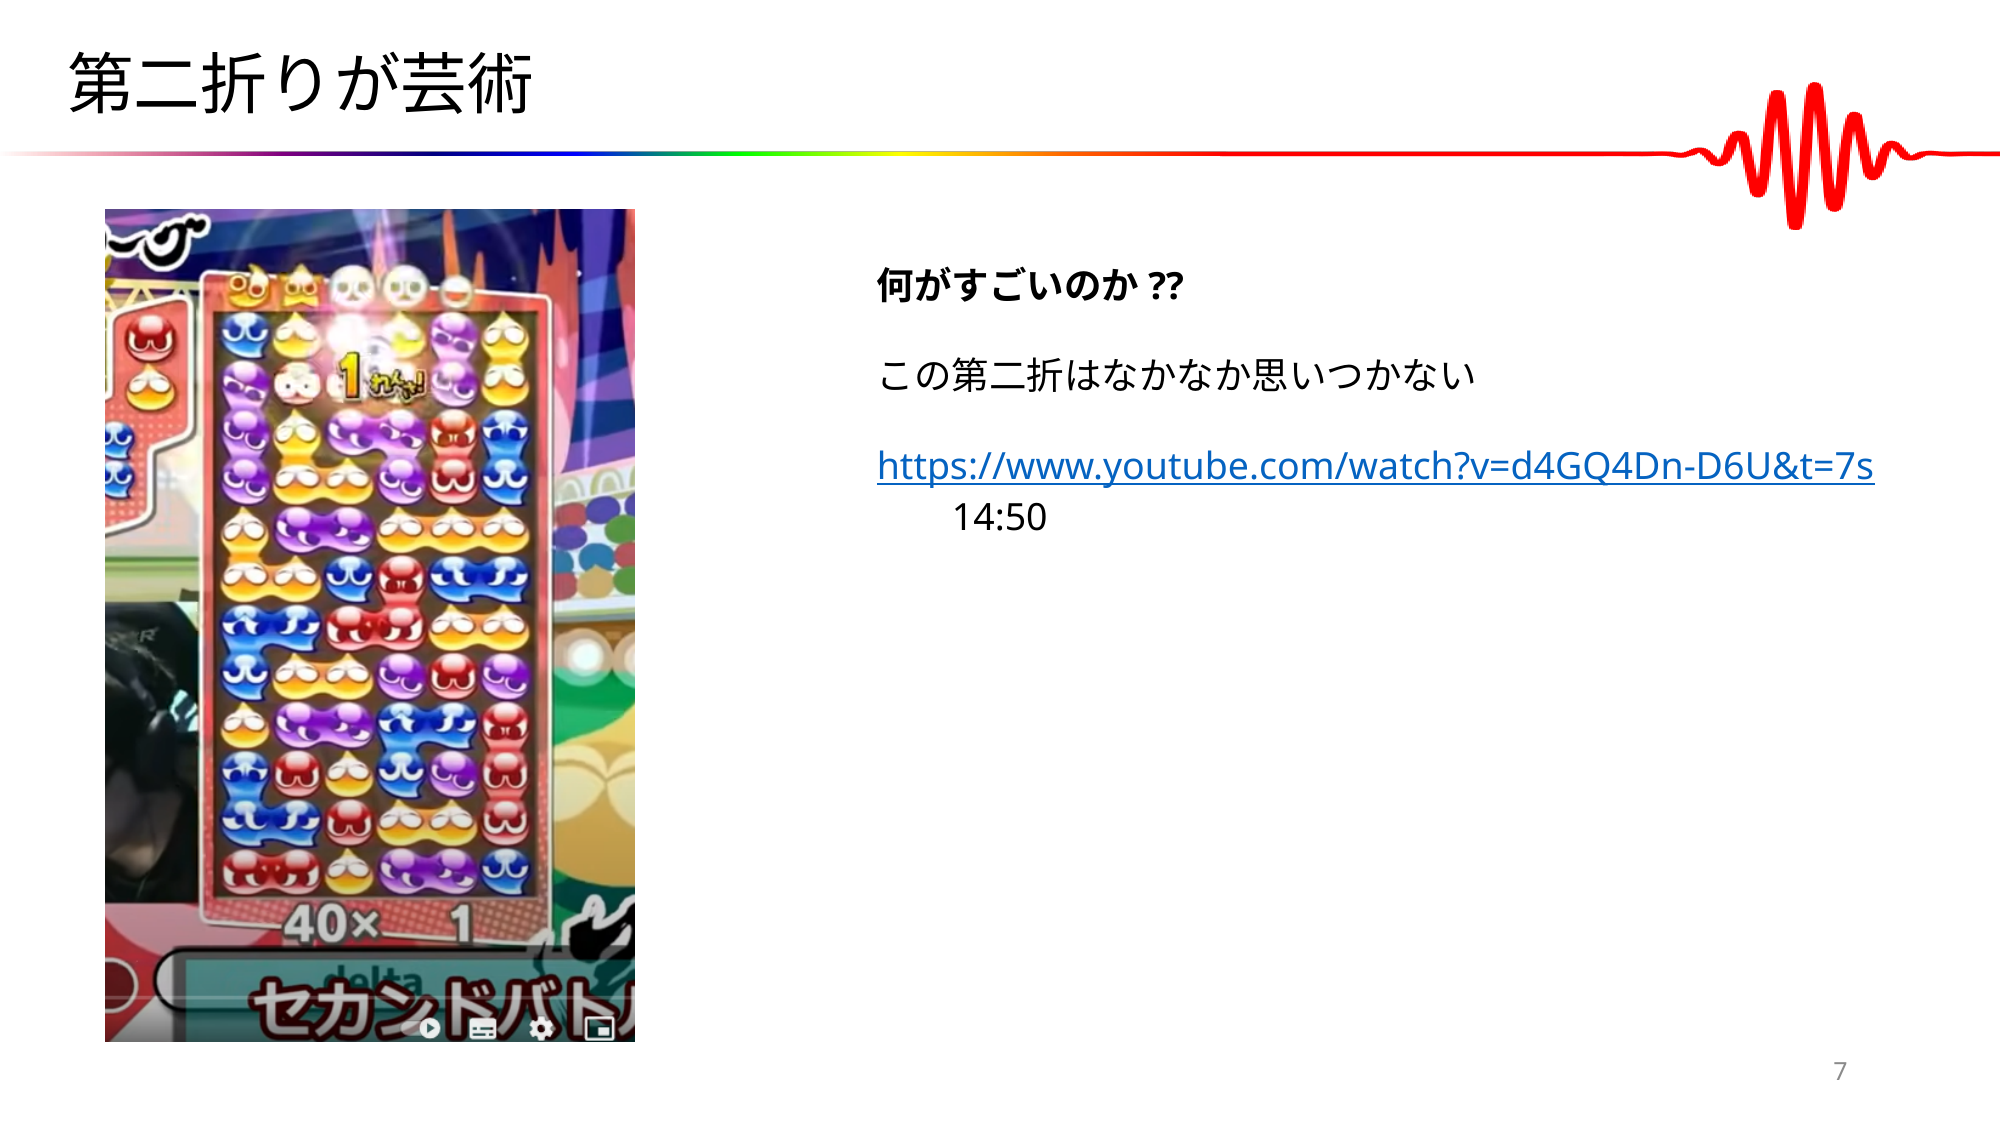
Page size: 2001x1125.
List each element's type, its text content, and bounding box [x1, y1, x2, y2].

slide_number 7 [1412, 1042, 1863, 1103]
text_box 第二折りが芸術 [52, 34, 1330, 82]
text_box 何がすごいのか?? この第二折はなかなか思いつかない https://www.youtube.com/watch?v=d4GQ4Dn-D6U&t=7s 14:50 [862, 254, 1964, 546]
picture [0, 82, 2000, 1042]
